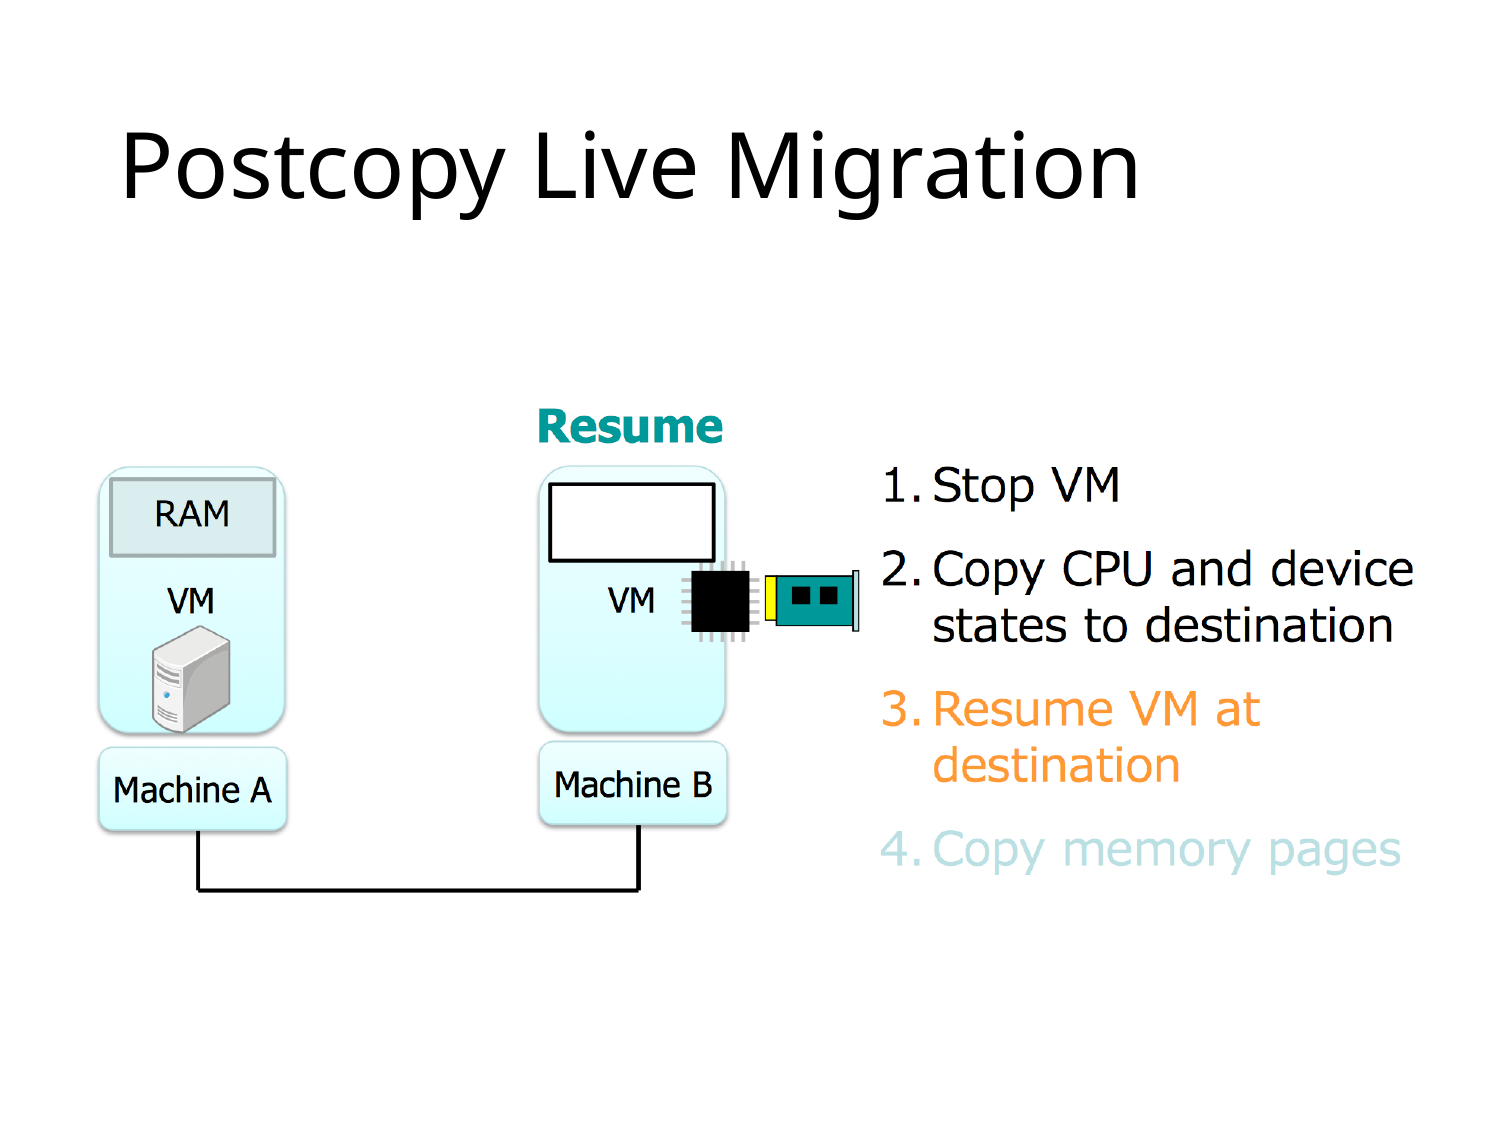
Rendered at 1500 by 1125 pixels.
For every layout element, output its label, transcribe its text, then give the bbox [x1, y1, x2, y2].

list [72, 362, 1428, 978]
title Postcopy Live Migration [103, 59, 1397, 278]
